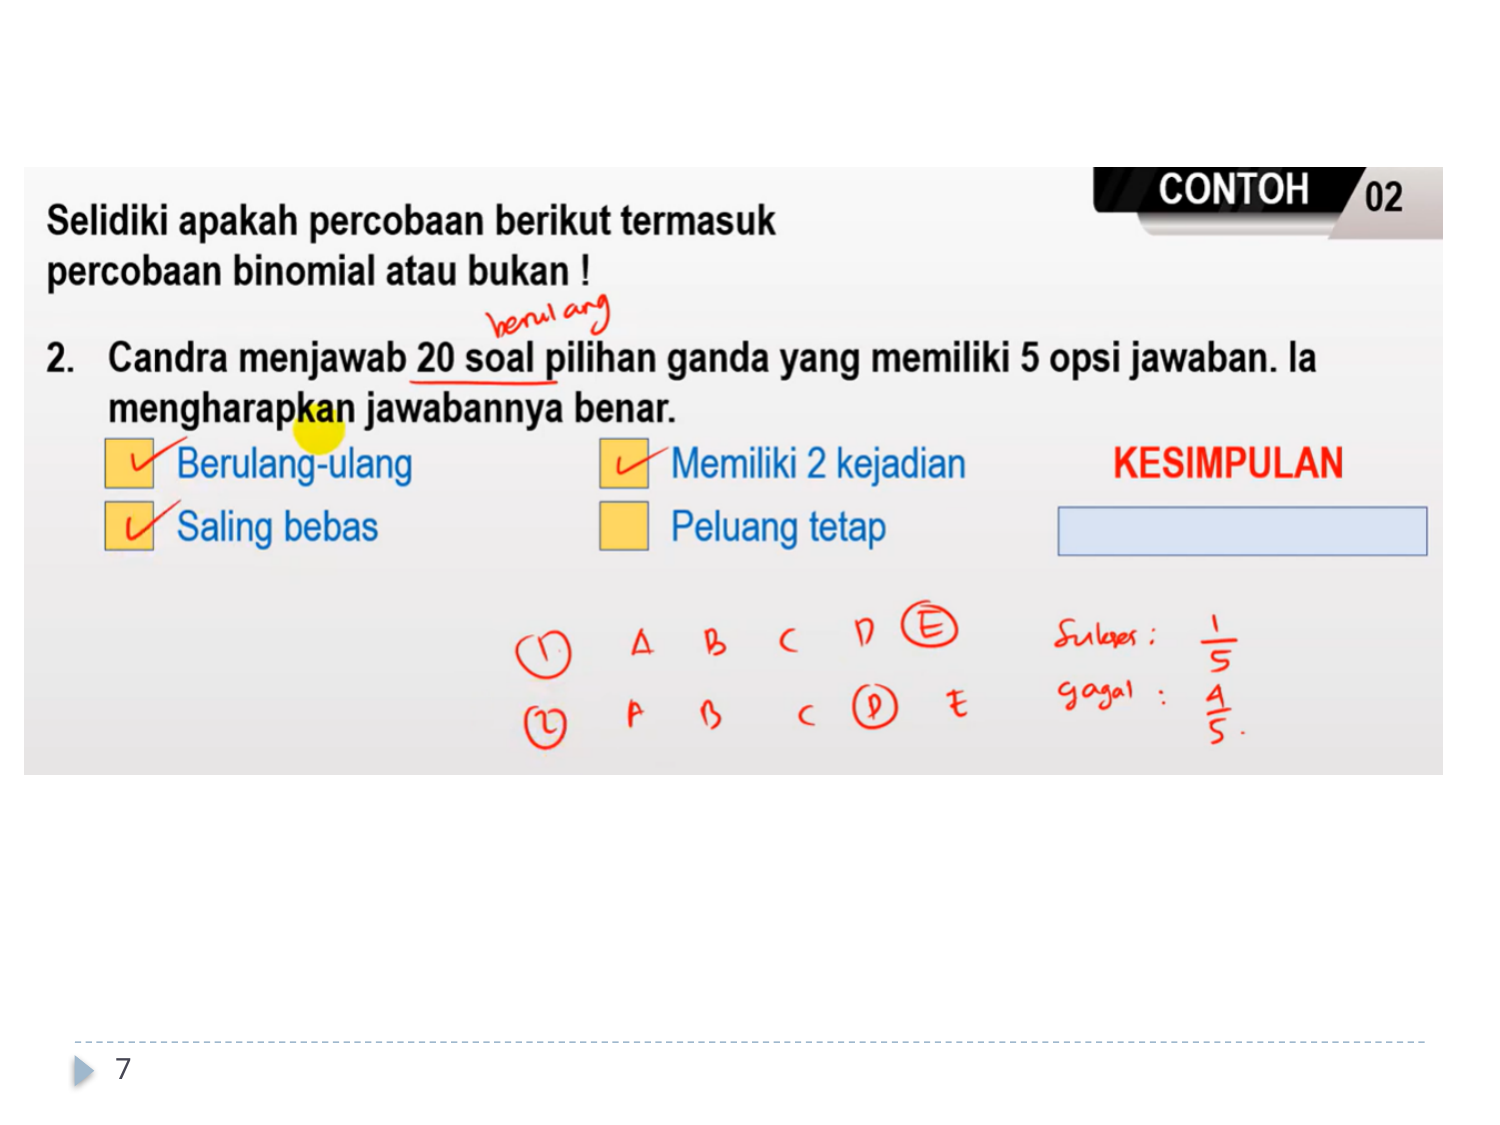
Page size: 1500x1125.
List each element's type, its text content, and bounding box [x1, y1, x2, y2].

slide_number 7 [100, 1042, 426, 1103]
picture [24, 167, 1443, 776]
